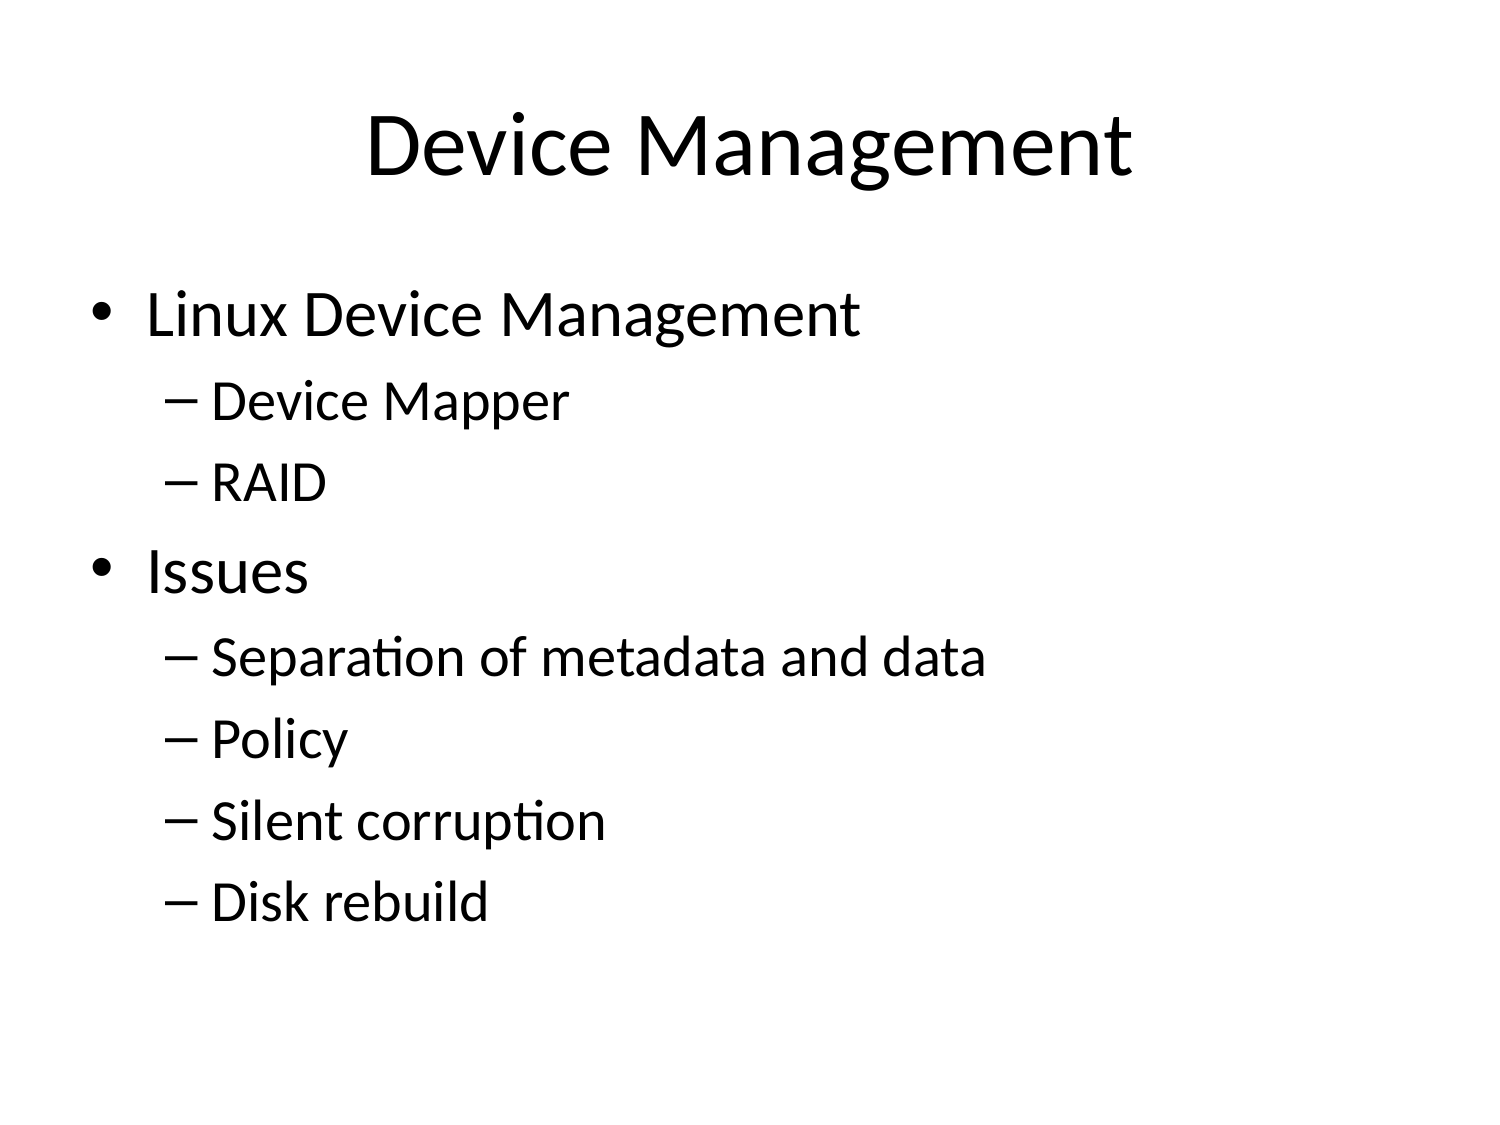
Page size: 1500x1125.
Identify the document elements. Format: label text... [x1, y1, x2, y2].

list Linux Device Management Device Mapper RAID Issues Separation of metadata and data Policy Silent corruption Disk rebuild [75, 262, 1425, 1005]
title Device Management [75, 45, 1425, 233]
